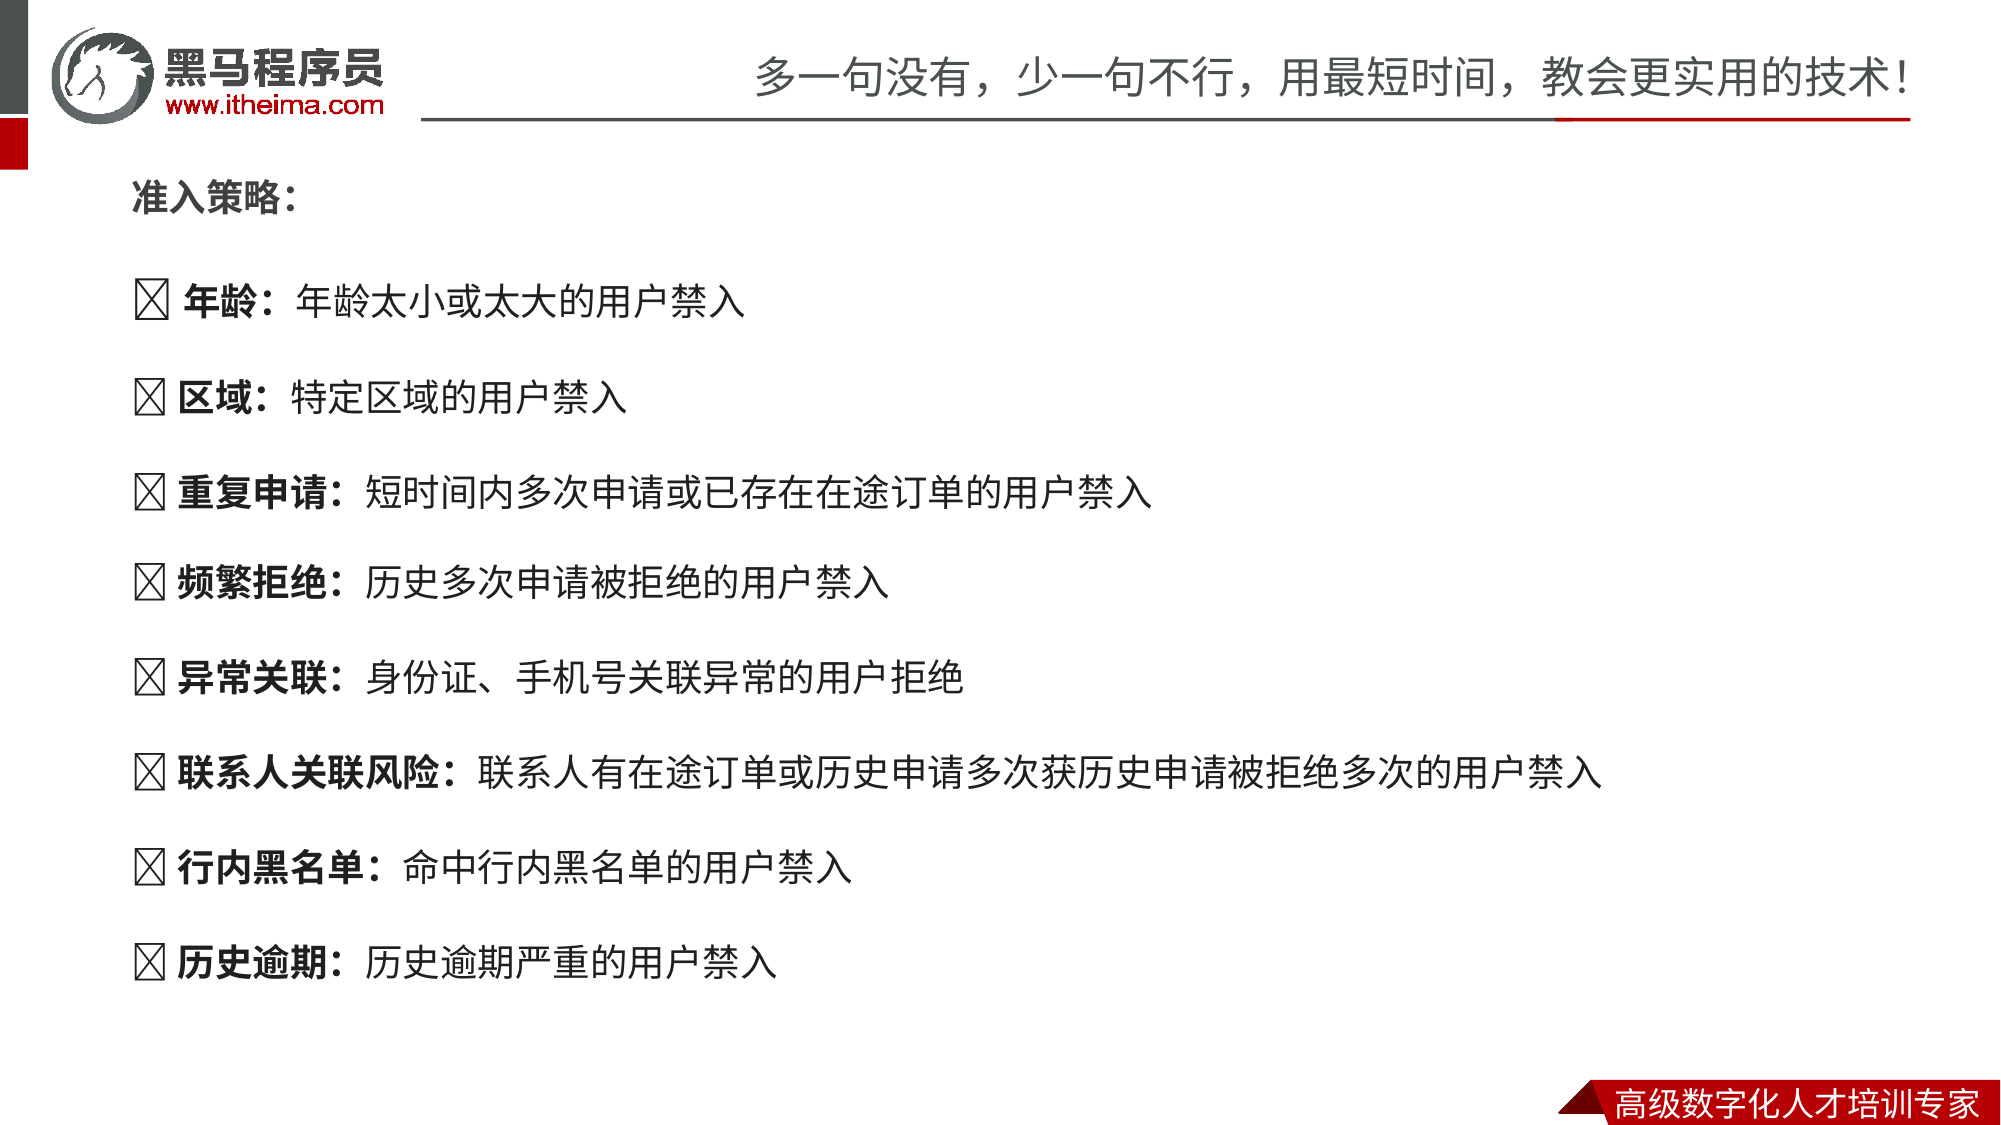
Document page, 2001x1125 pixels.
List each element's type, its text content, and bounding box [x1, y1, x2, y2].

text_box 年龄：年龄太小或太大的用户禁入 区域：特定区域的用户禁入 重复申请：短时间内多次申请或已存在在途订单的用户禁入 频繁拒绝：历史多次申请被拒绝的用户禁入 异常关联：身份证、手机号关联异常的用户拒绝 联系人关联风险：联系人有在途订单或历史申请多次获历史申请被拒绝多次的用户禁入 行内黑名单：命中行内黑名单的用户禁入 历史逾期：历史逾期严重的用户禁入 [116, 266, 1822, 992]
picture [50, 26, 384, 125]
list 准入策略： [116, 154, 1880, 239]
